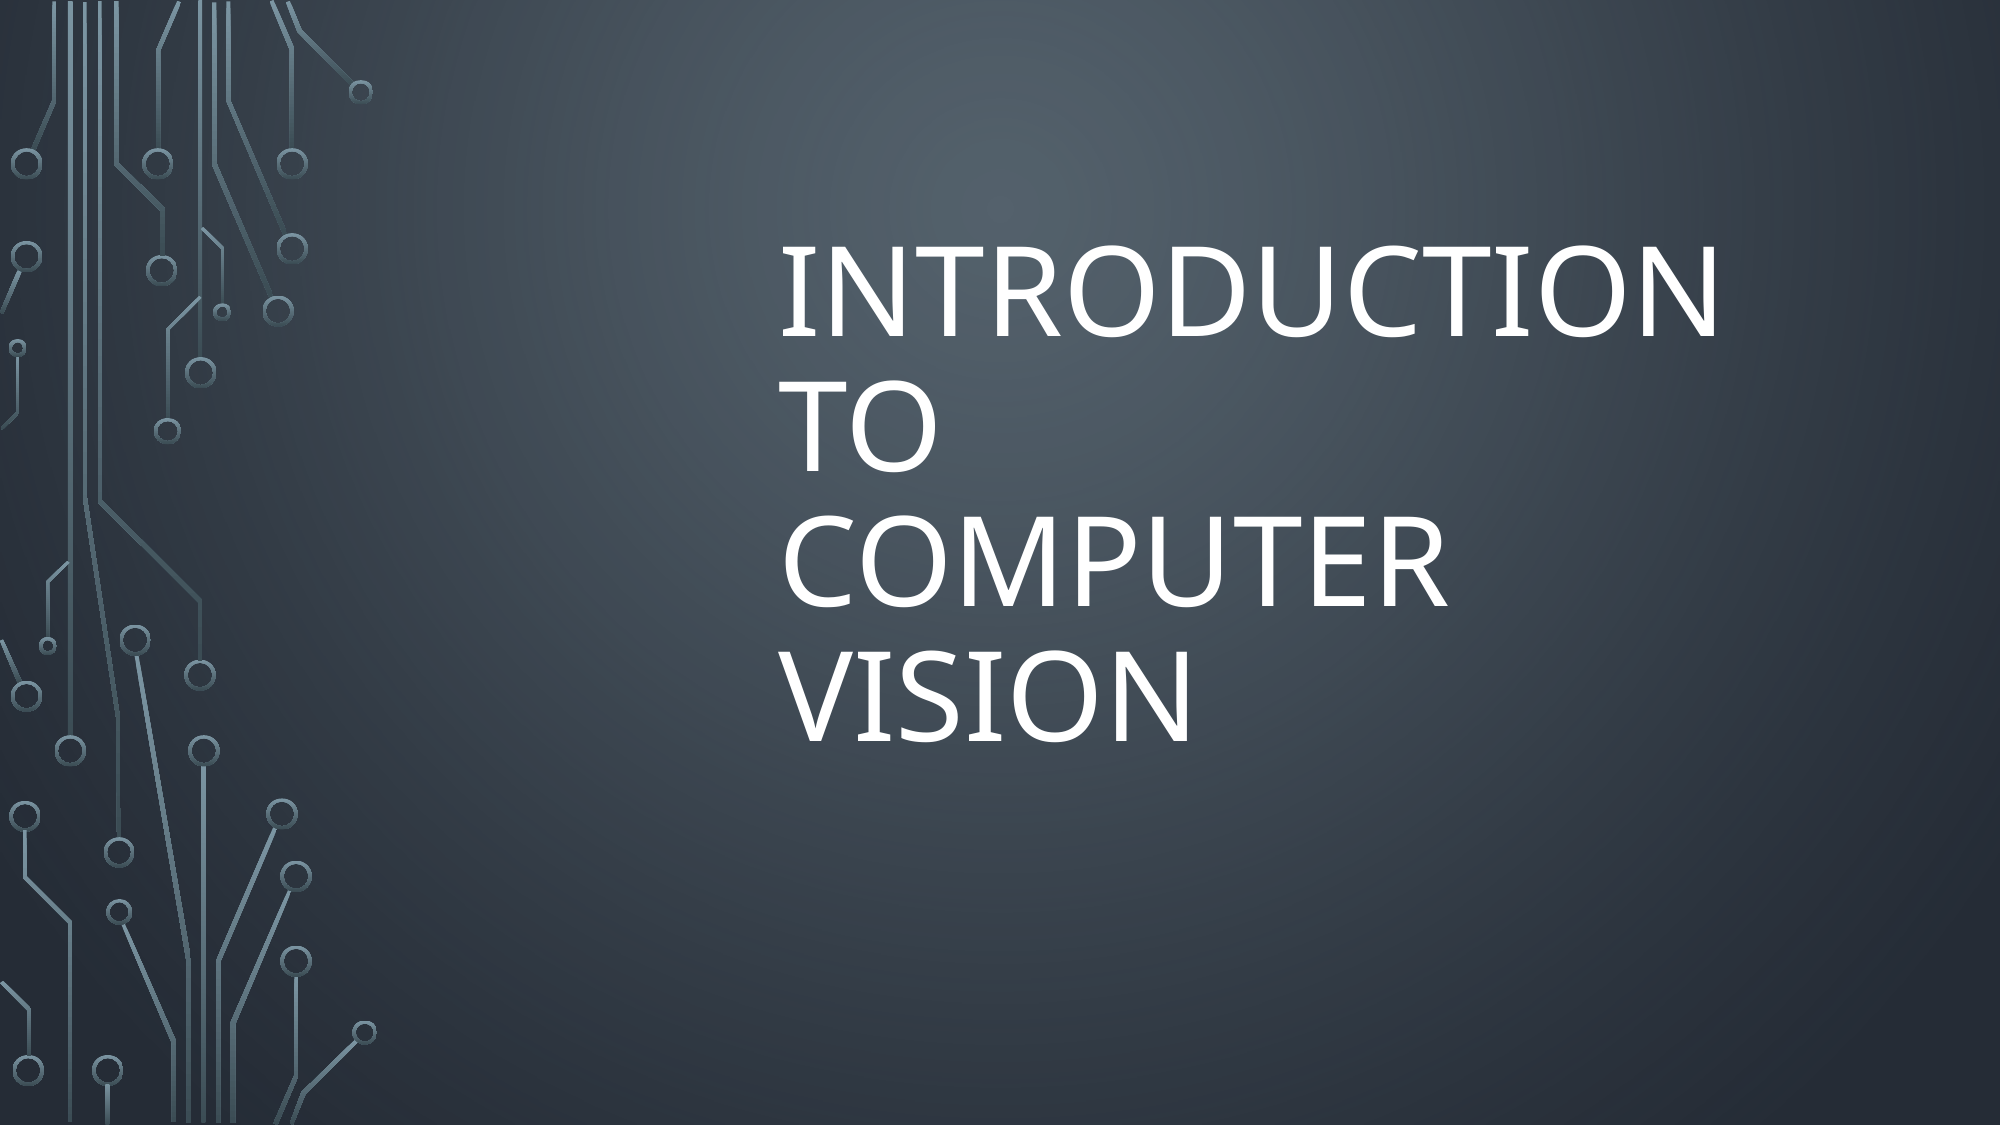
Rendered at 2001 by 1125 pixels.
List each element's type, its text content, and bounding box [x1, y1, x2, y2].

subtitle [193, 158, 605, 839]
title Introduction to Computer Vision [763, 158, 1799, 839]
